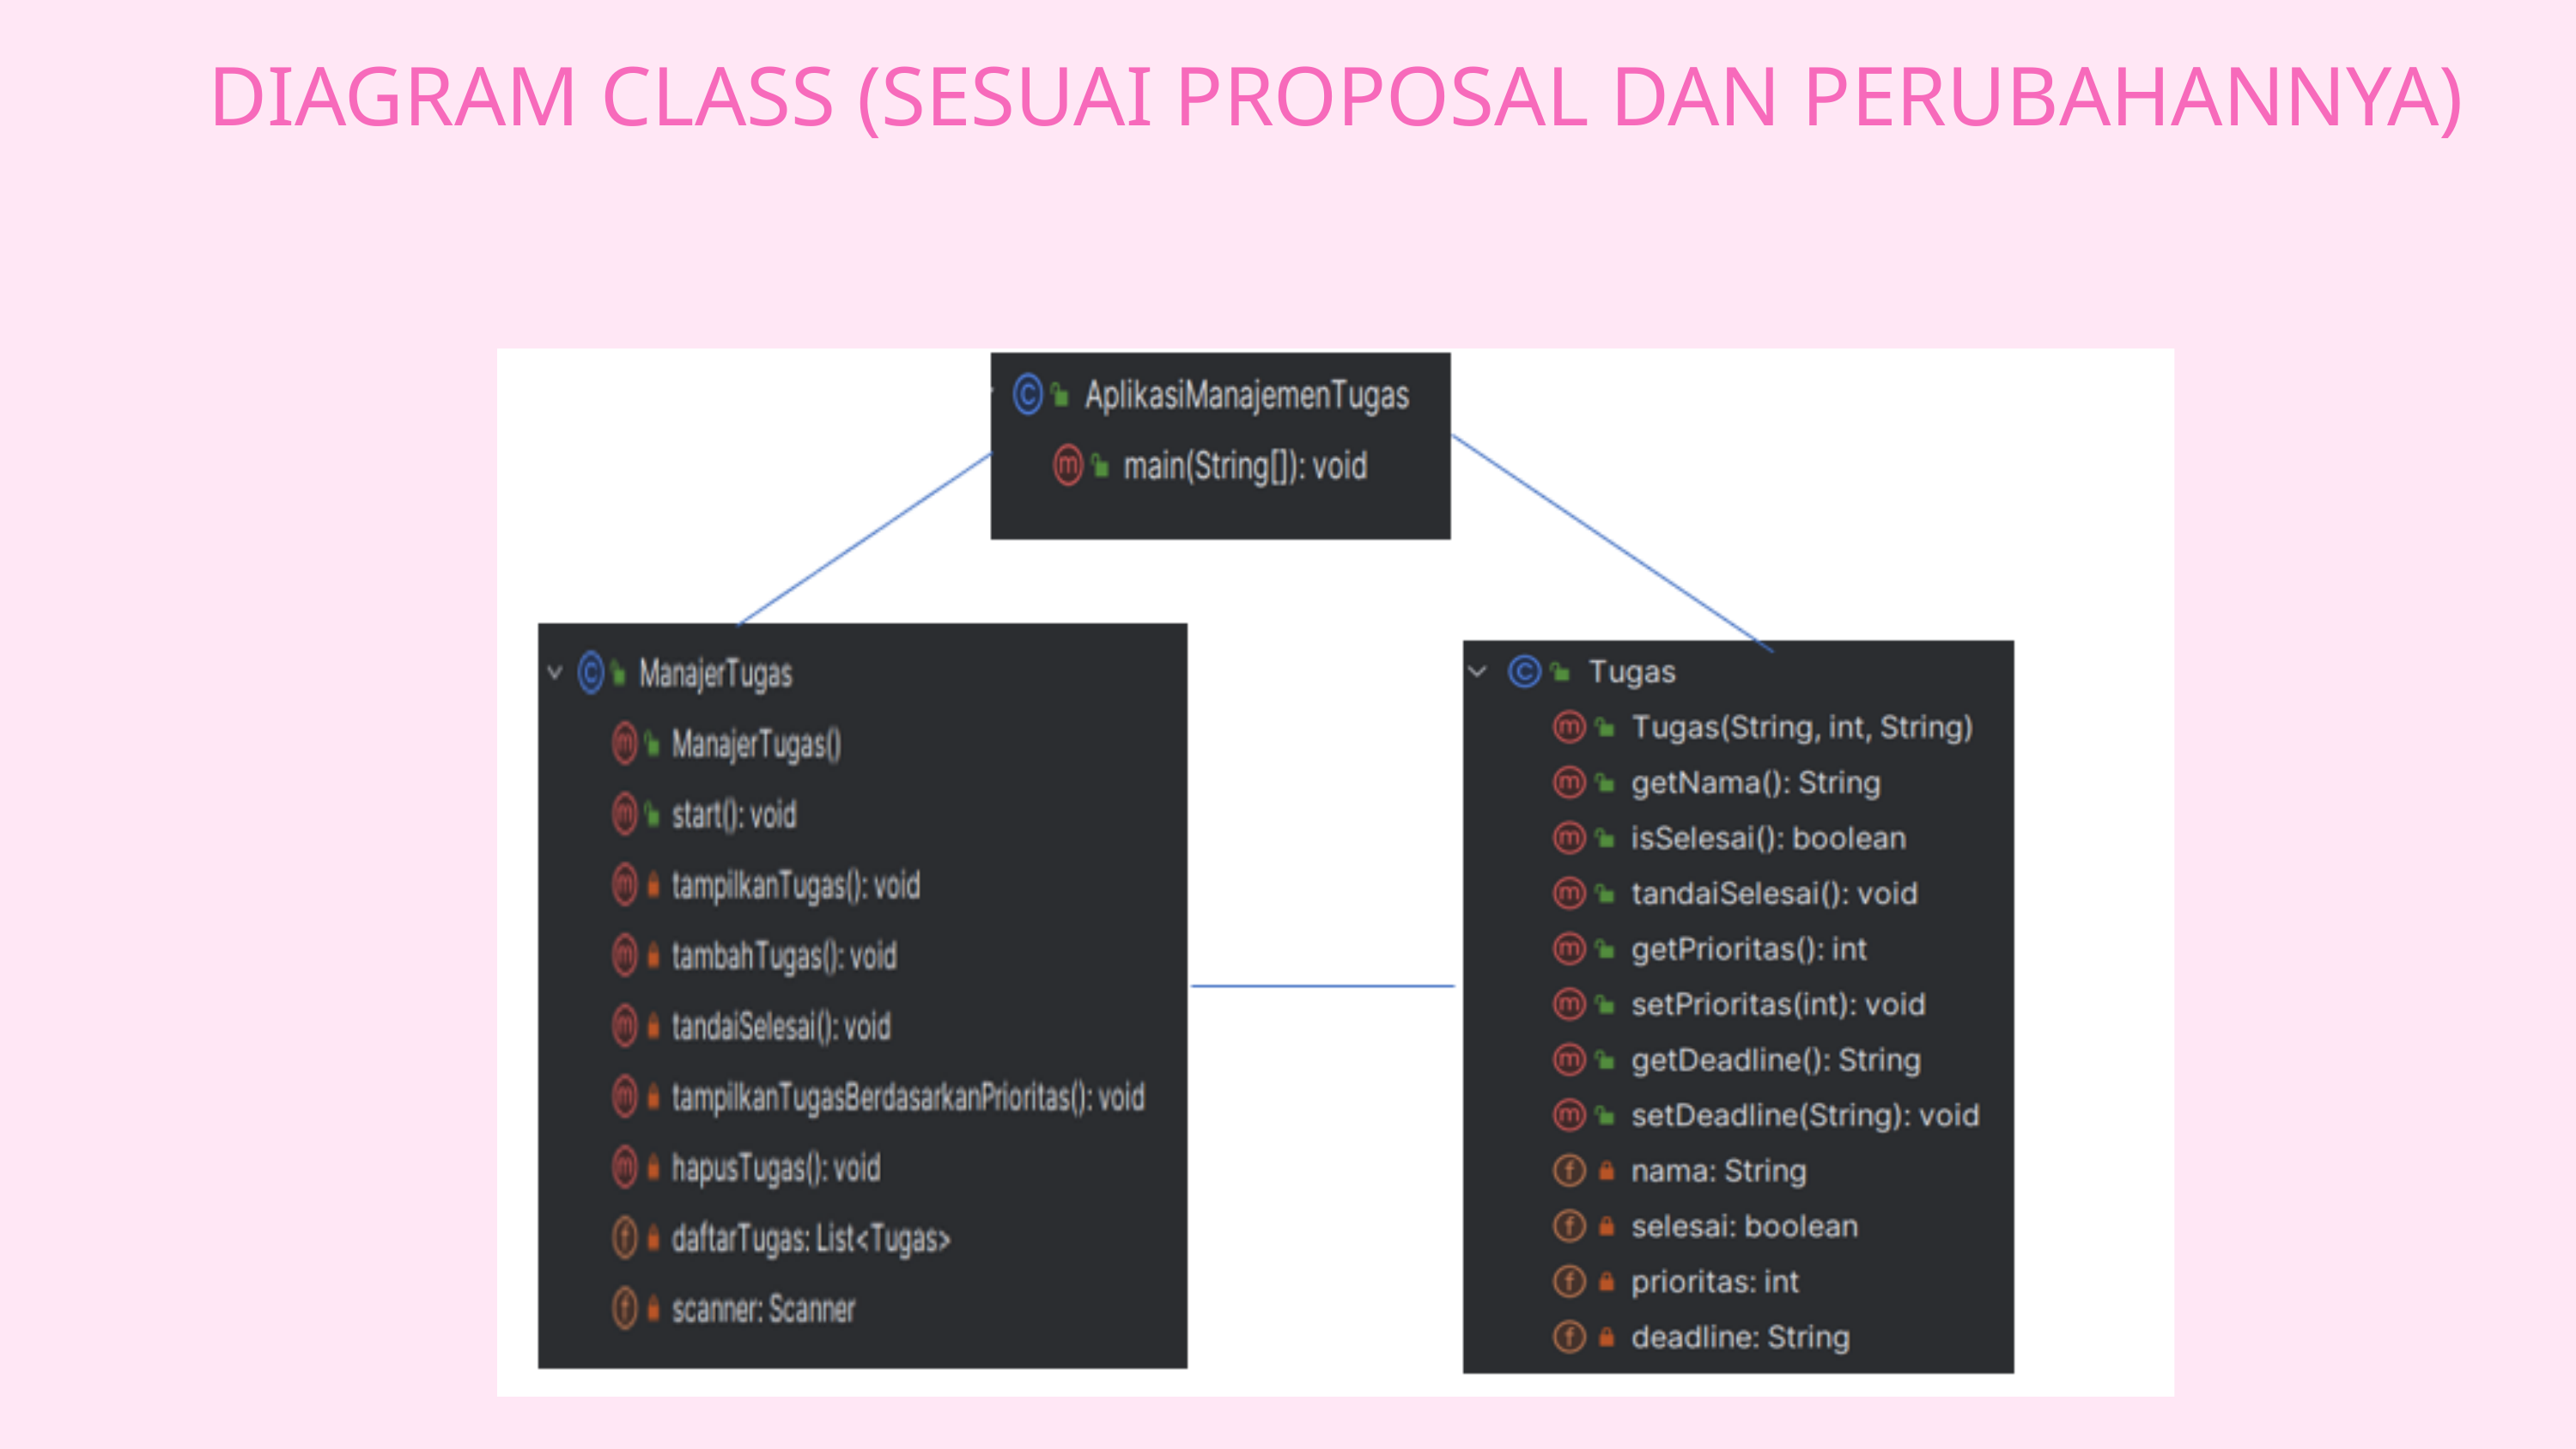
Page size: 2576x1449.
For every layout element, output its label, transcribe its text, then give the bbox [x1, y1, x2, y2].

text_box [496, 349, 2175, 1397]
text_box DIAGRAM CLASS (SESUAI PROPOSAL DAN PERUBAHANNYA) [123, 27, 2549, 142]
